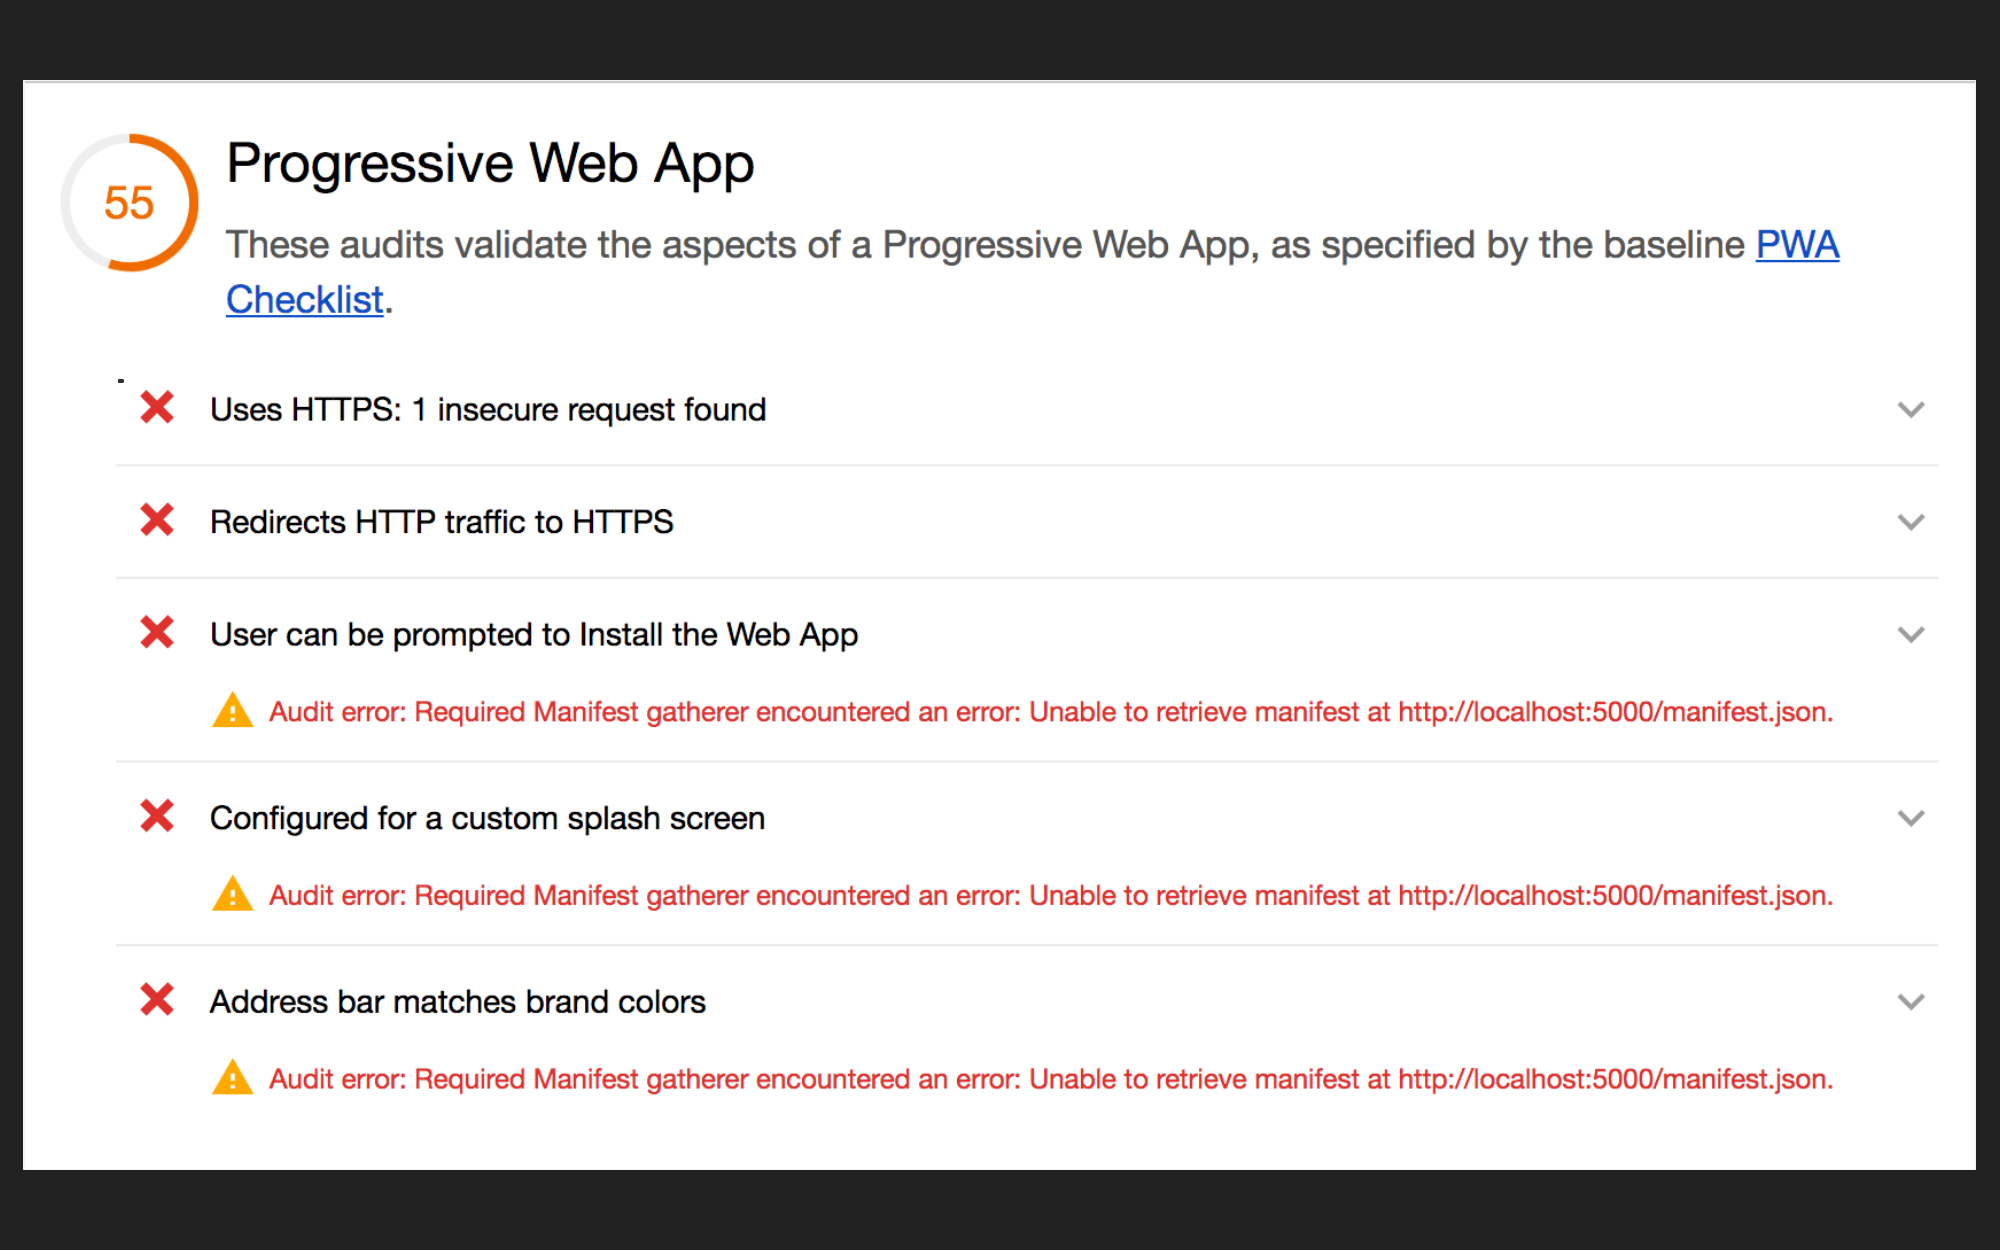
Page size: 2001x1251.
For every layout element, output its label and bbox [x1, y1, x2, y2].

picture [24, 80, 1976, 1169]
